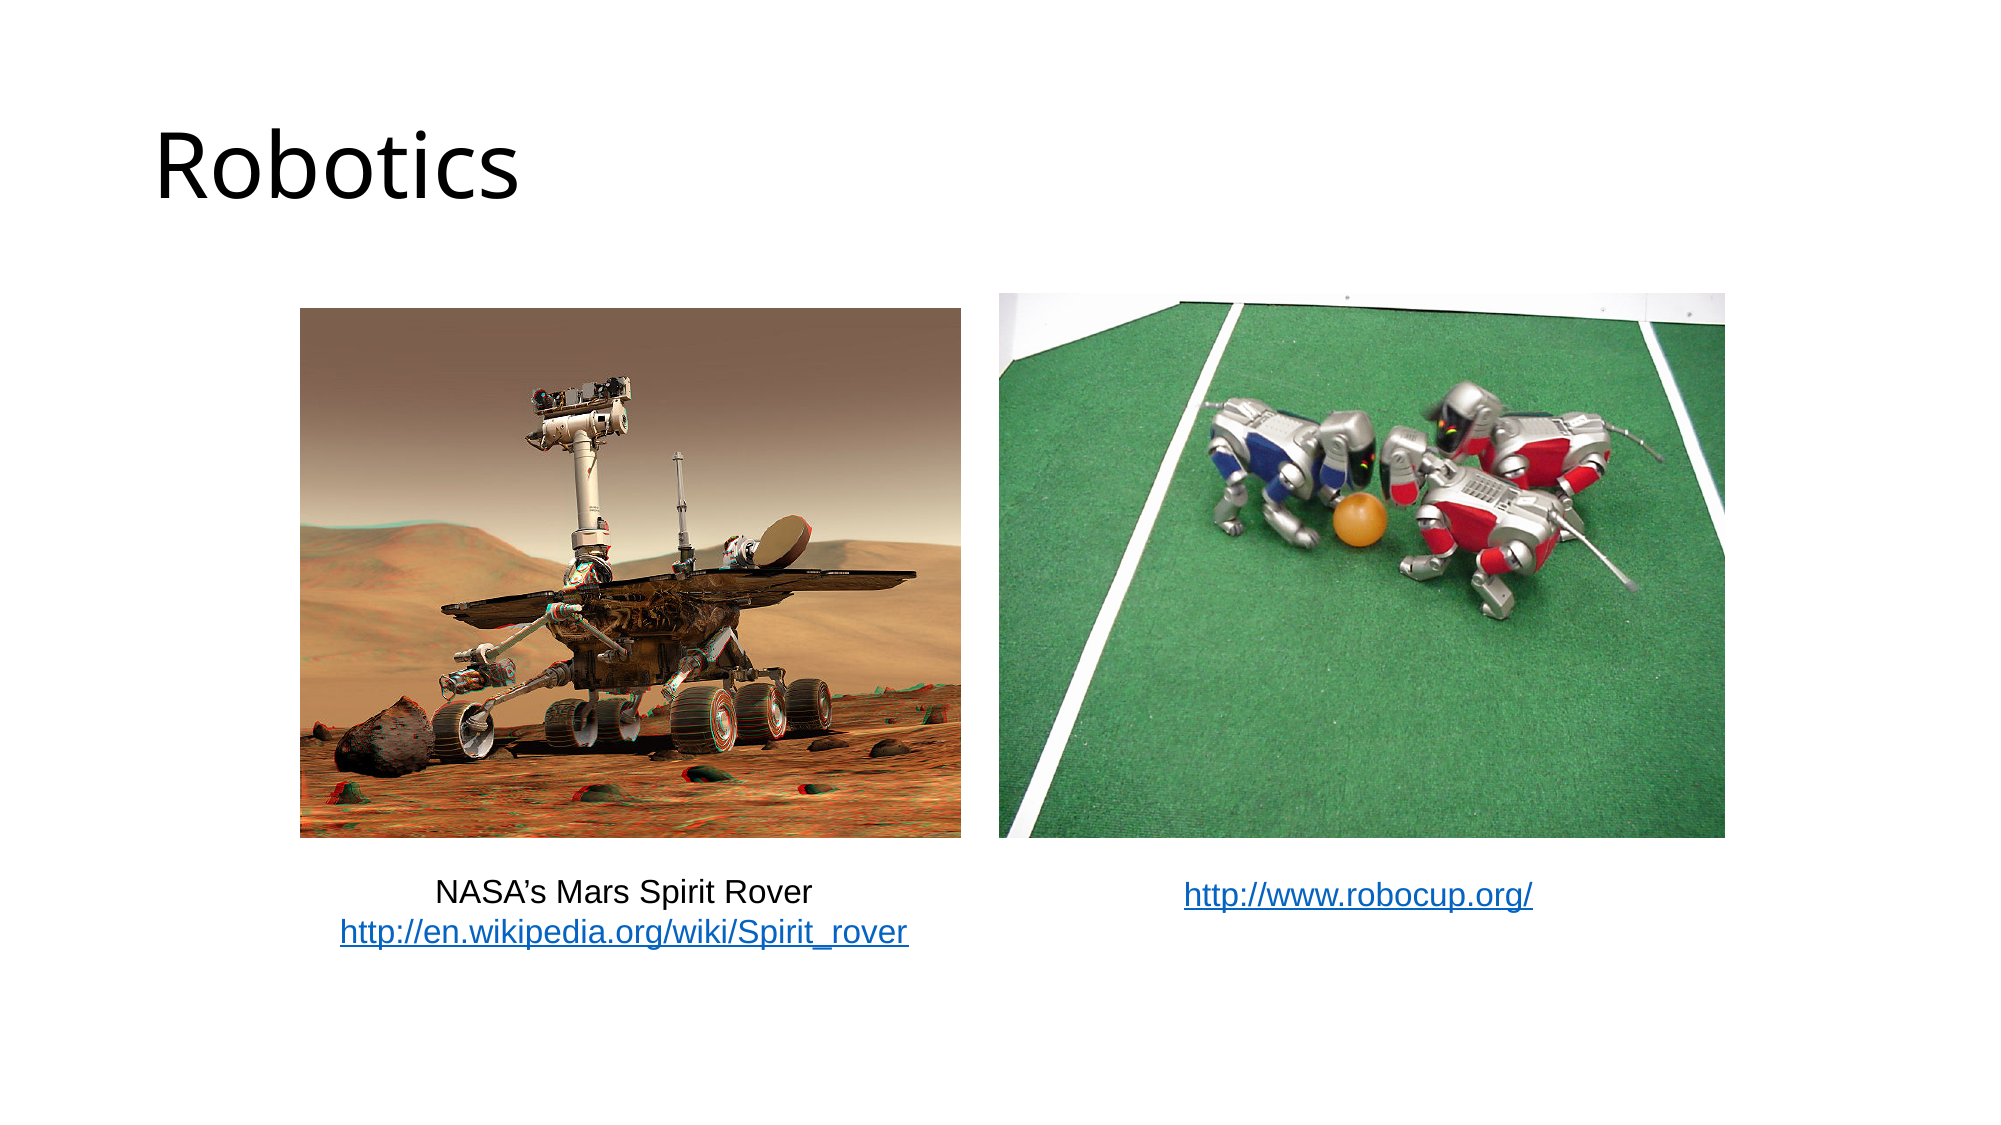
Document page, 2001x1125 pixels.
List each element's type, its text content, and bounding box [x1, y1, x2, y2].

text_box http://www.robocup.org/ [1169, 865, 1549, 961]
title Robotics [137, 59, 1863, 278]
picture [999, 293, 1725, 838]
picture [299, 308, 961, 838]
text_box NASA’s Mars Spirit Rover http://en.wikipedia.org/wiki/Spirit_rover [325, 862, 924, 957]
